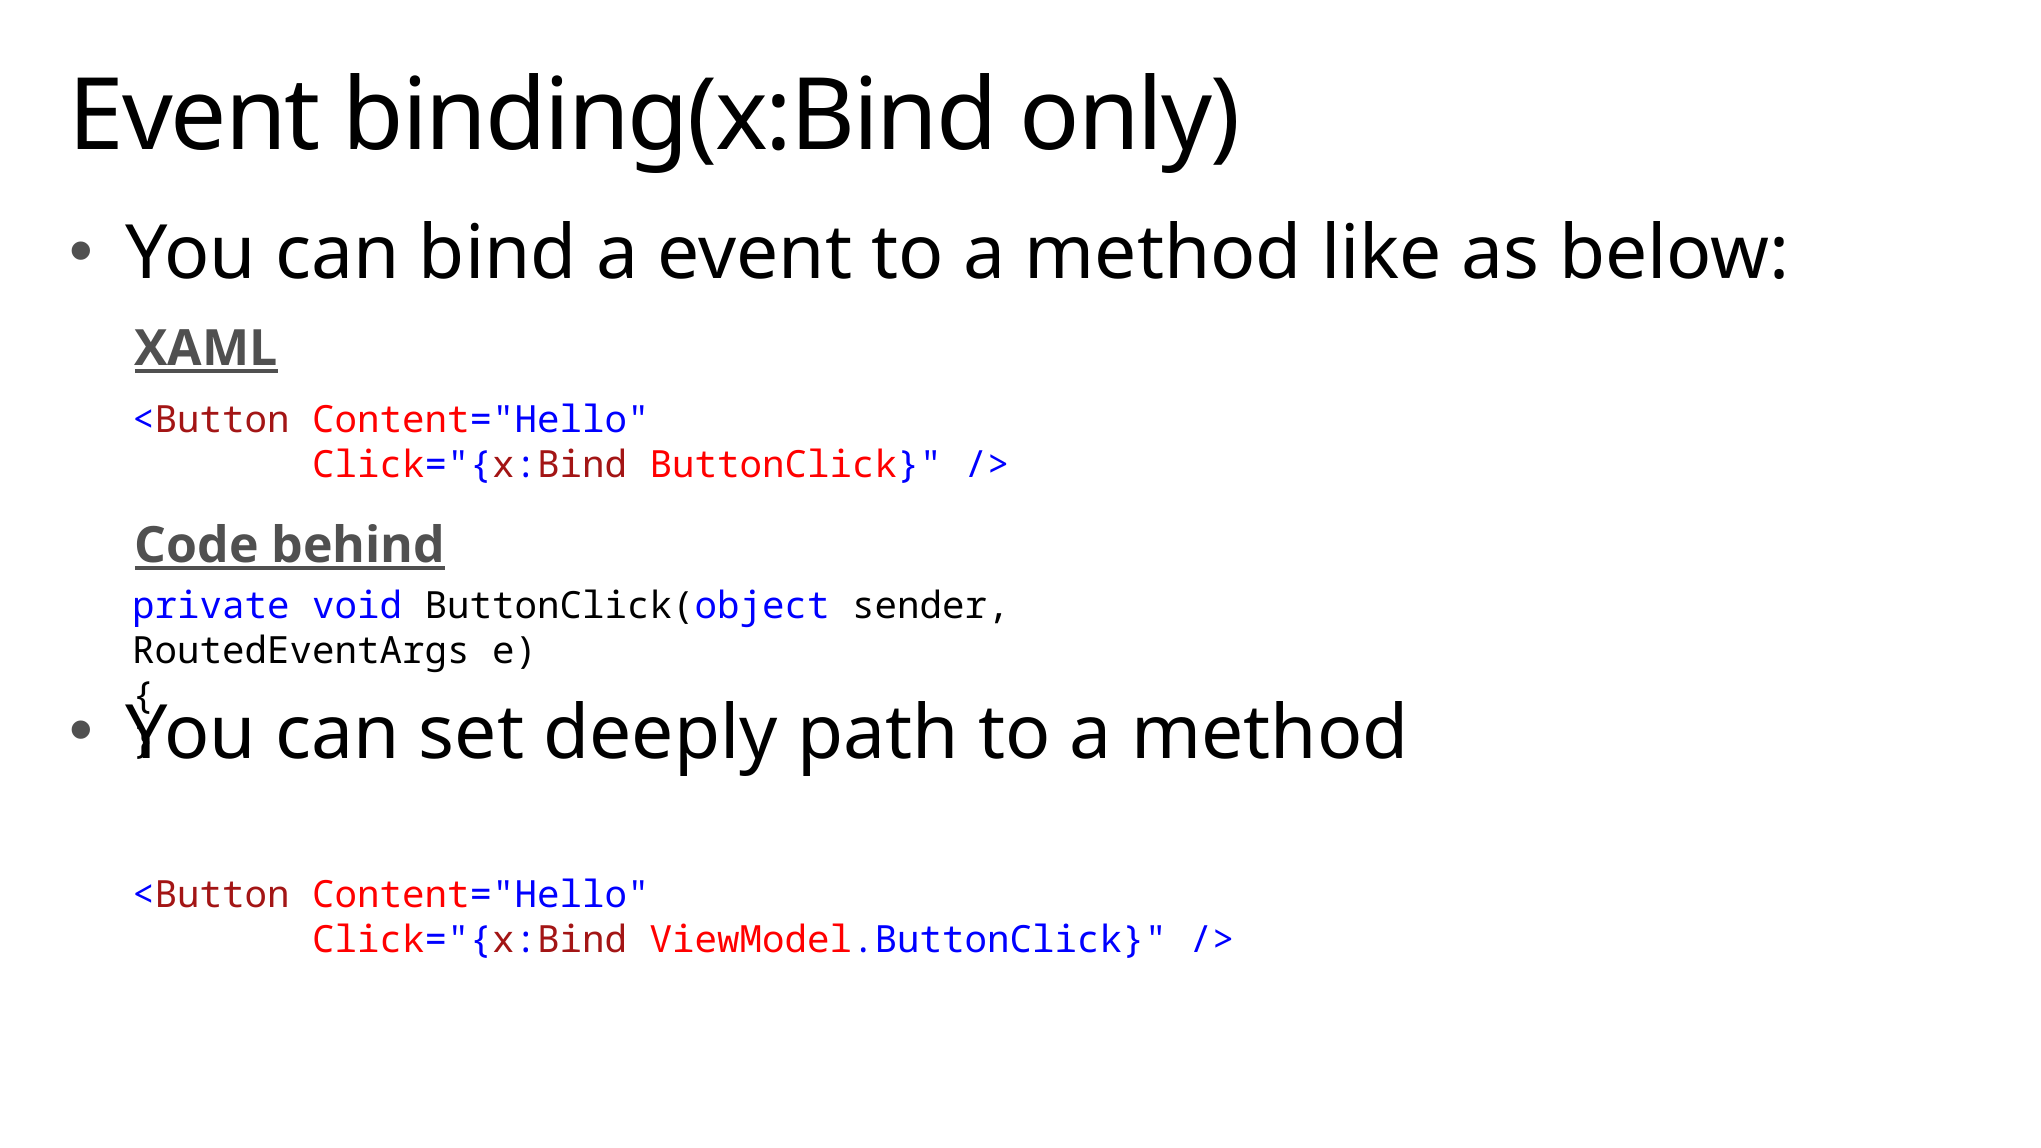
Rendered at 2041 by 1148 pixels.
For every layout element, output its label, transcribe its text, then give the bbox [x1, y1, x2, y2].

title Event binding(x:Bind only) [45, 48, 1996, 199]
text_box private void ButtonClick(object sender, RoutedEventArgs e) { } [117, 573, 1368, 769]
text_box <Button Content="Hello" Click="{x:Bind ButtonClick}" /> [117, 387, 1138, 493]
text_box XAML [104, 297, 418, 400]
text_box Code behind [104, 495, 568, 597]
text_box <Button Content="Hello" Click="{x:Bind ViewModel.ButtonClick}" /> [117, 862, 1321, 968]
list You can bind a event to a method like as below: You can set deeply path to a method [45, 199, 1995, 811]
